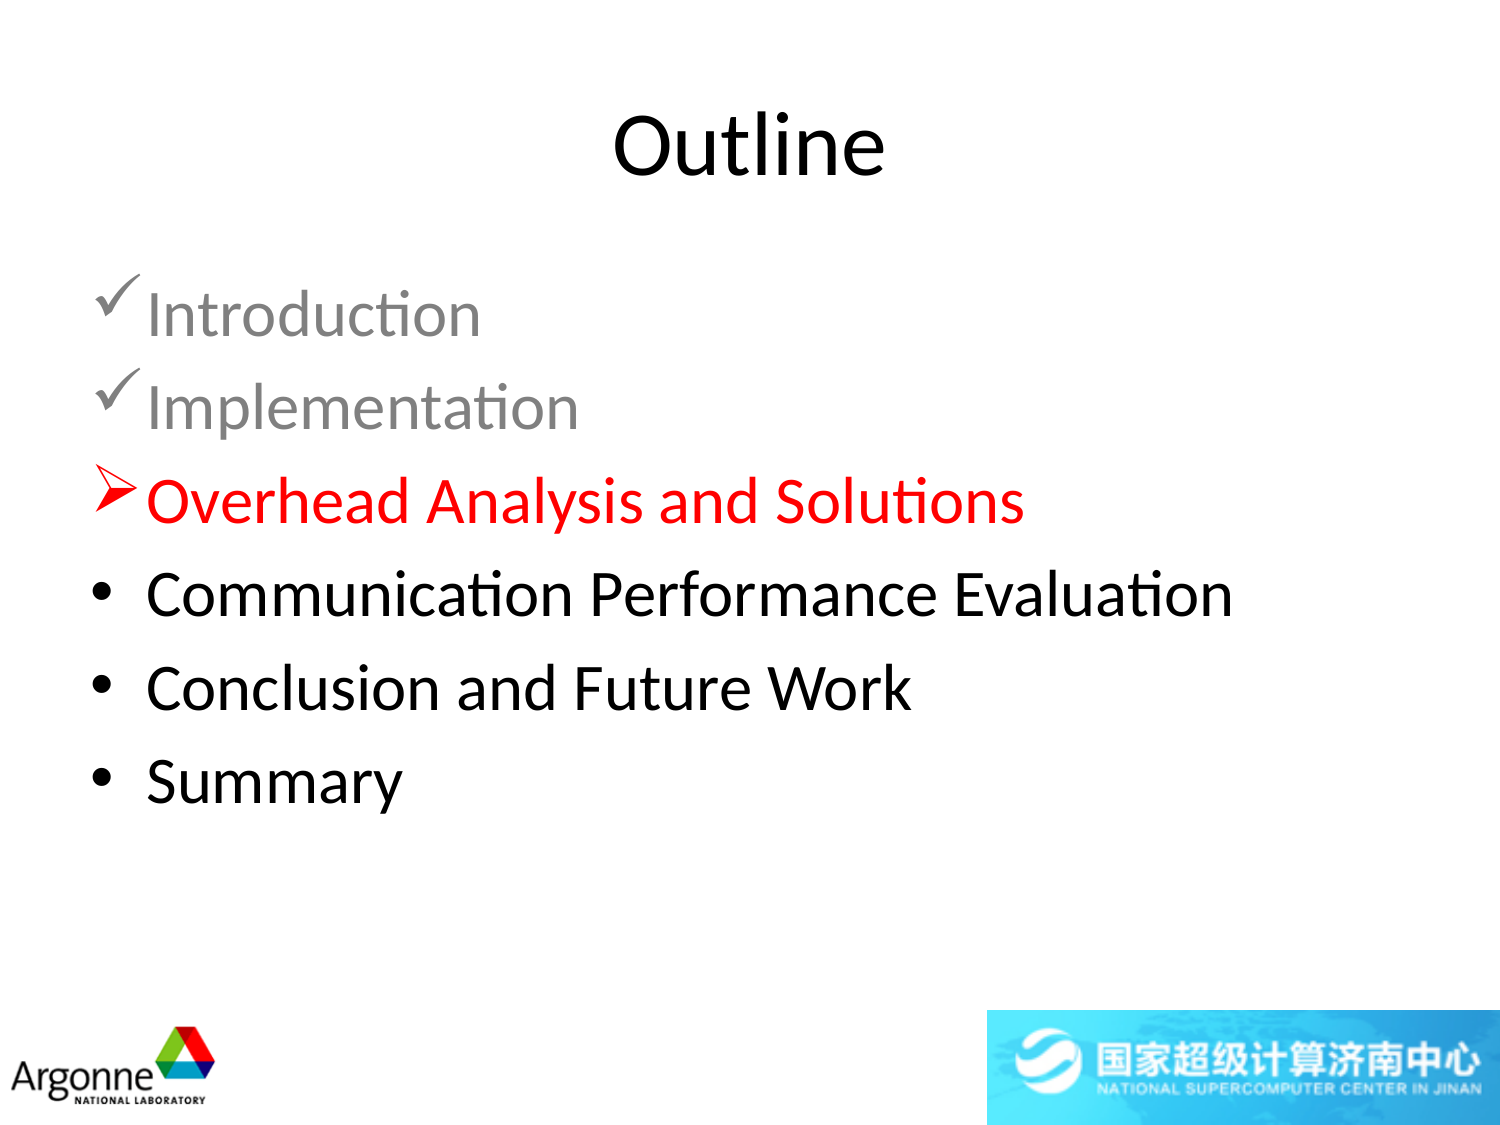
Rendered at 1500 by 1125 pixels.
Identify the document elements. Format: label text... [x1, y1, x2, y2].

title Outline [75, 45, 1425, 233]
picture [0, 1011, 238, 1124]
picture [987, 1010, 1500, 1125]
list Introduction Implementation Overhead Analysis and Solutions Communication Performance Evaluation Conclusion and Future Work Summary [75, 262, 1425, 1005]
